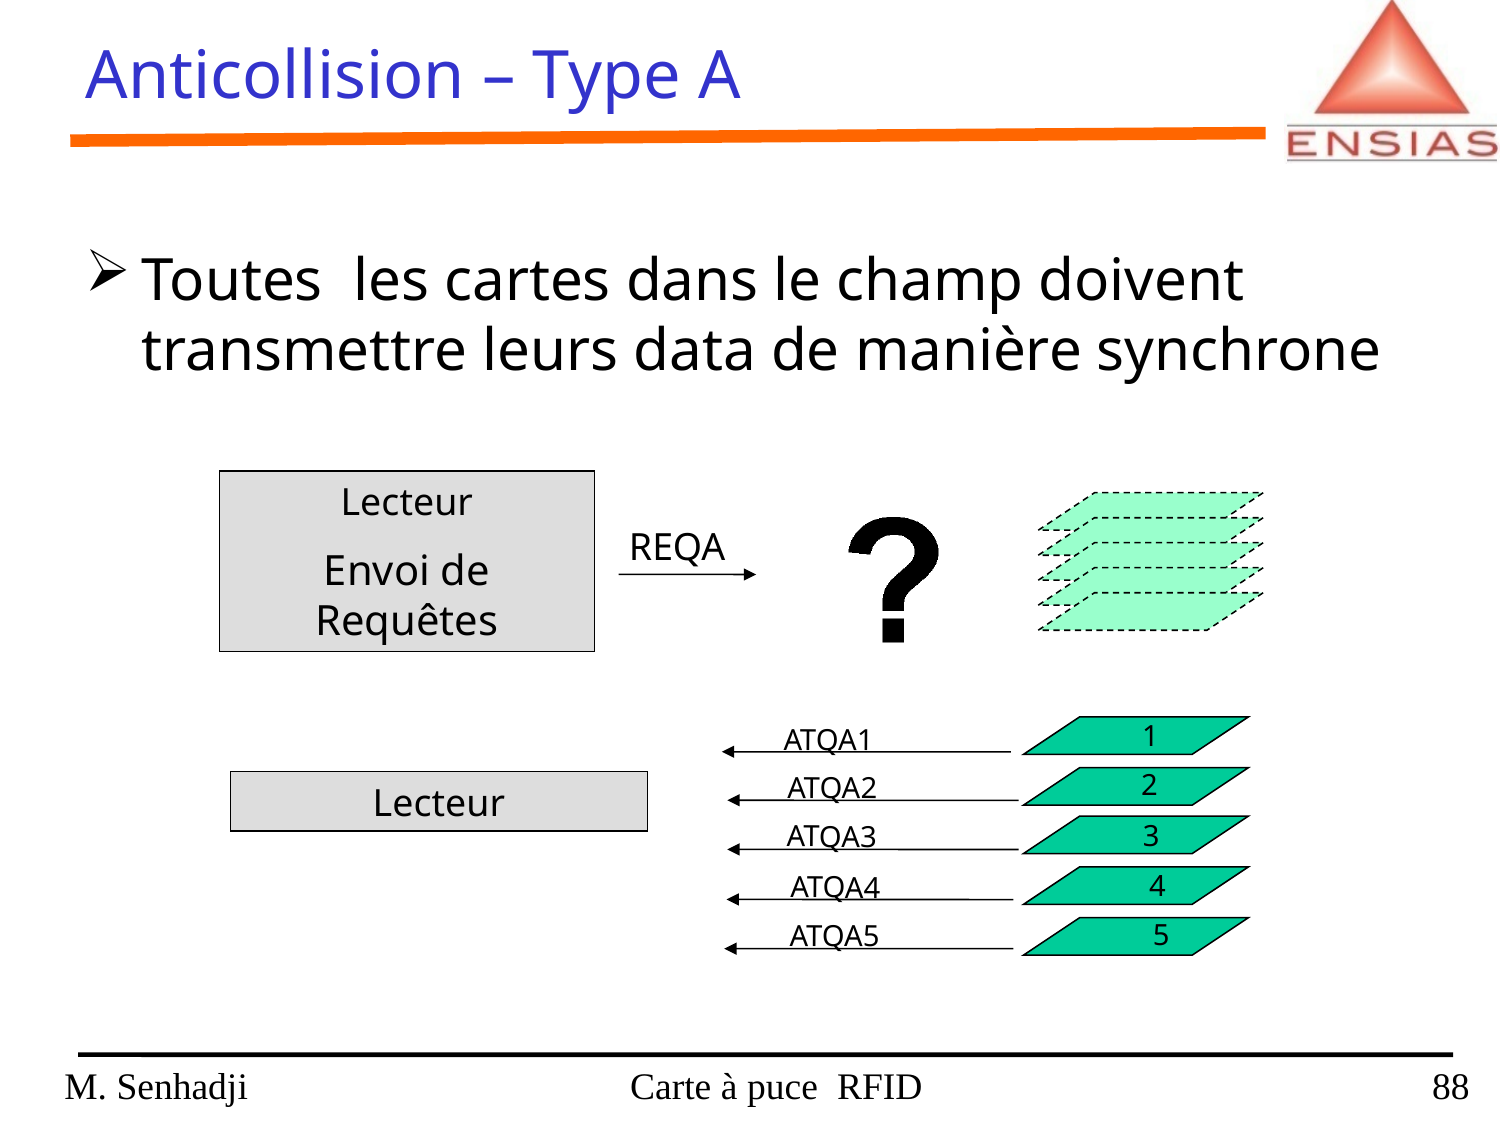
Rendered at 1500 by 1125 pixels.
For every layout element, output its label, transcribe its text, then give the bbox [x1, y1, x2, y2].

text_box 1 [1127, 710, 1175, 761]
text_box REQA [614, 515, 741, 575]
text_box ATQA5 [774, 909, 961, 961]
text_box [1186, 917, 1249, 956]
text_box [727, 843, 771, 856]
text_box [724, 942, 774, 955]
text_box [727, 794, 772, 807]
title Anticollision – Type A [70, 23, 1339, 120]
text_box 2 [1126, 758, 1174, 809]
text_box Lecteur [230, 771, 648, 832]
text_box ATQA3 [771, 810, 957, 862]
list Toutes les cartes dans le champ doivent transmettre leurs data de manière synchrone [70, 234, 1407, 1008]
text_box [1174, 767, 1249, 806]
text_box [741, 568, 757, 581]
picture [1284, 0, 1500, 164]
text_box [1023, 816, 1128, 854]
text_box [1023, 716, 1127, 755]
text_box 4 [1134, 860, 1182, 911]
text_box [1023, 866, 1134, 905]
text_box 5 [1138, 908, 1186, 959]
text_box [721, 745, 768, 758]
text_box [1037, 492, 1264, 631]
text_box [1175, 716, 1249, 755]
text_box [726, 893, 775, 906]
text_box Lecteur Envoi de Requêtes [219, 470, 595, 652]
text_box [1023, 917, 1138, 956]
text_box 3 [1128, 809, 1175, 860]
text_box [1023, 767, 1126, 806]
text_box ATQA4 [775, 861, 961, 910]
text_box [1175, 816, 1249, 854]
text_box ATQA1 [768, 713, 954, 764]
text_box [1182, 866, 1249, 905]
picture [843, 510, 943, 649]
text_box ATQA2 [772, 761, 958, 813]
